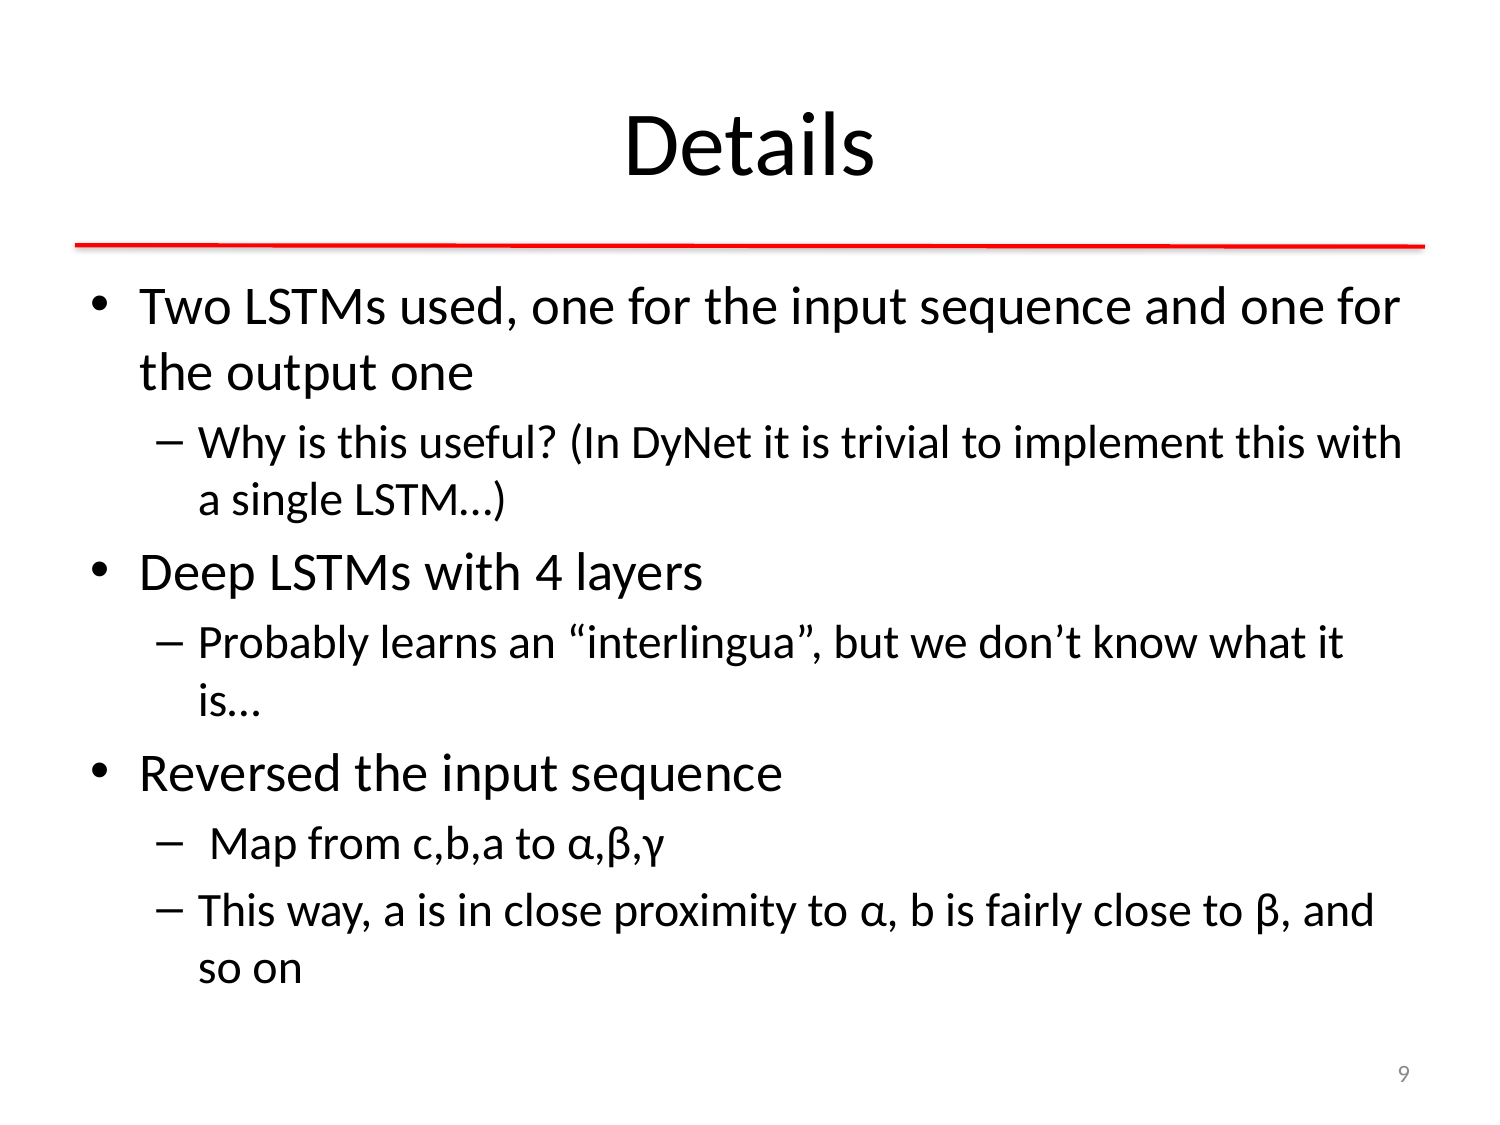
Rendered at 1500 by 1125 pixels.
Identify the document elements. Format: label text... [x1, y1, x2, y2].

list Two LSTMs used, one for the input sequence and one for the output one Why is this useful? (In DyNet it is trivial to implement this with a single LSTM…) Deep LSTMs with 4 layers Probably learns an “interlingua”, but we don’t know what it is… Reversed the input sequence Map from c,b,a to α,β,γ This way, a is in close proximity to α, b is fairly close to β, and so on [75, 262, 1425, 1005]
title Details [75, 45, 1425, 233]
slide_number 9 [1074, 1042, 1425, 1103]
